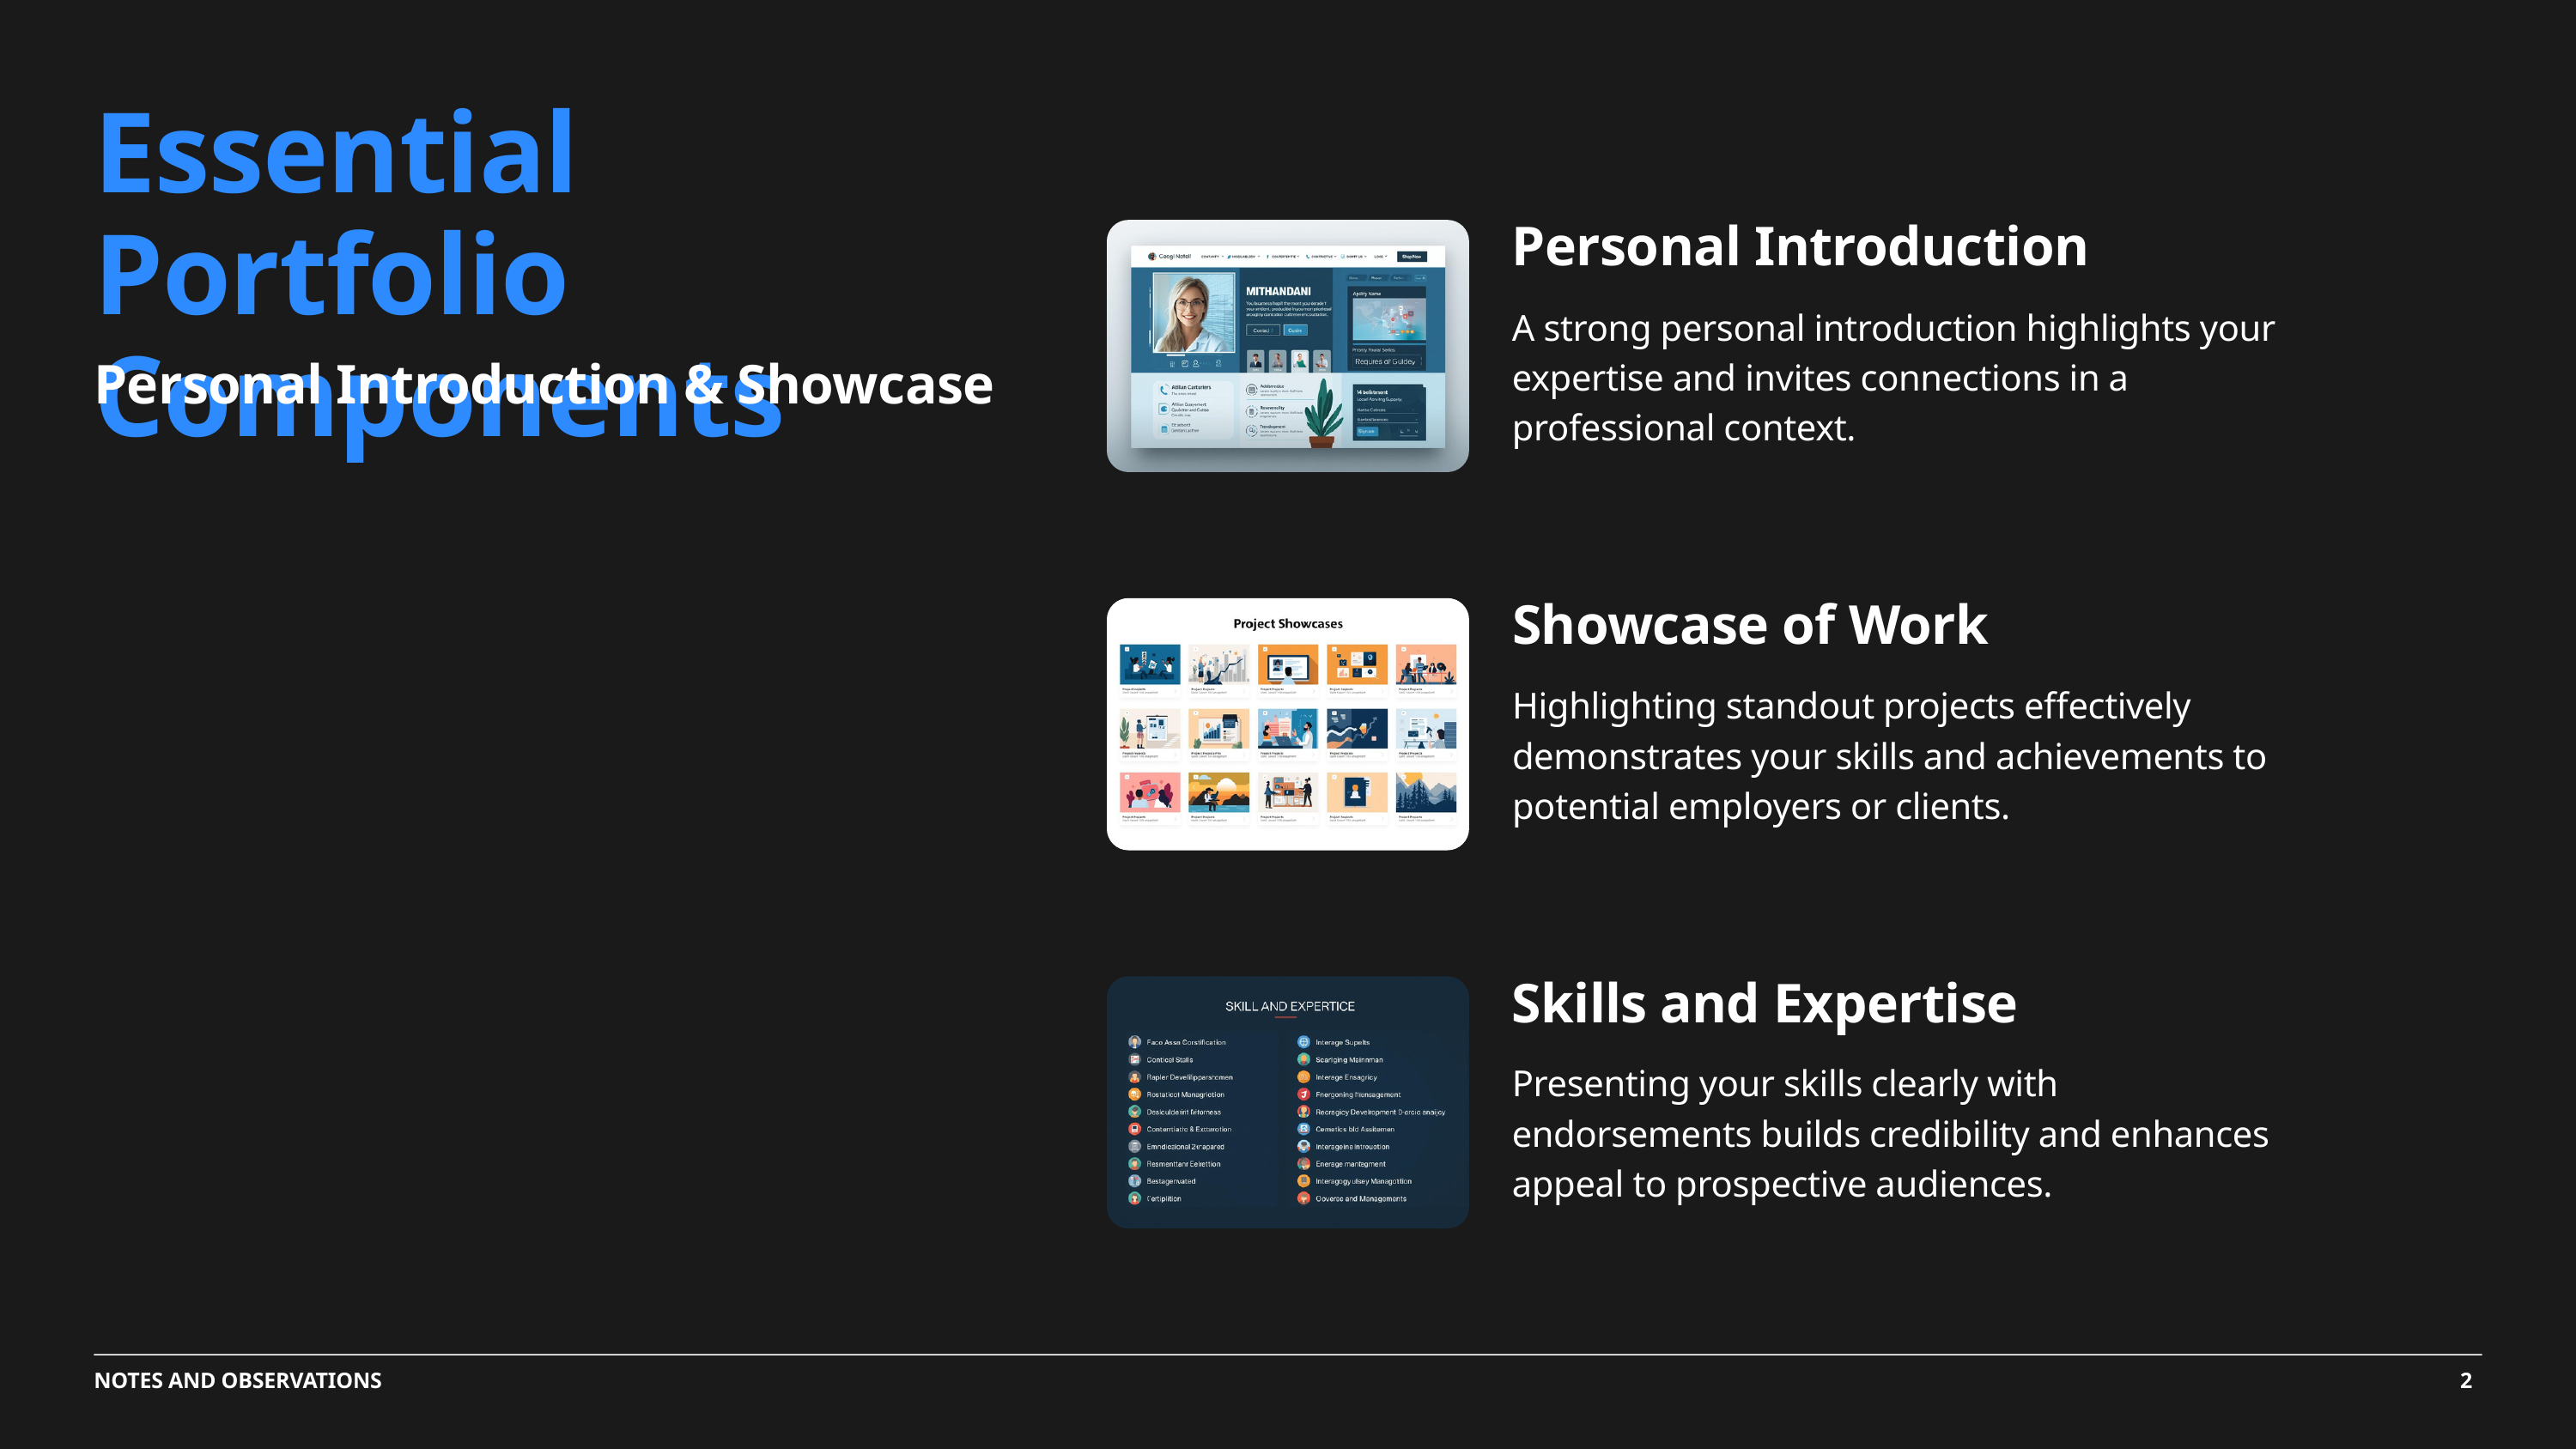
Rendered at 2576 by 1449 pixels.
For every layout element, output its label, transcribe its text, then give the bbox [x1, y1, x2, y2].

text_box NOTES AND OBSERVATIONS [94, 1362, 457, 1393]
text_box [1106, 219, 1470, 473]
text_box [1511, 597, 2273, 827]
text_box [1106, 597, 1470, 851]
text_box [1106, 976, 1470, 1229]
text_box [94, 94, 1065, 423]
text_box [1511, 975, 2280, 1204]
text_box 2 [2459, 1362, 2473, 1393]
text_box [1511, 219, 2280, 448]
